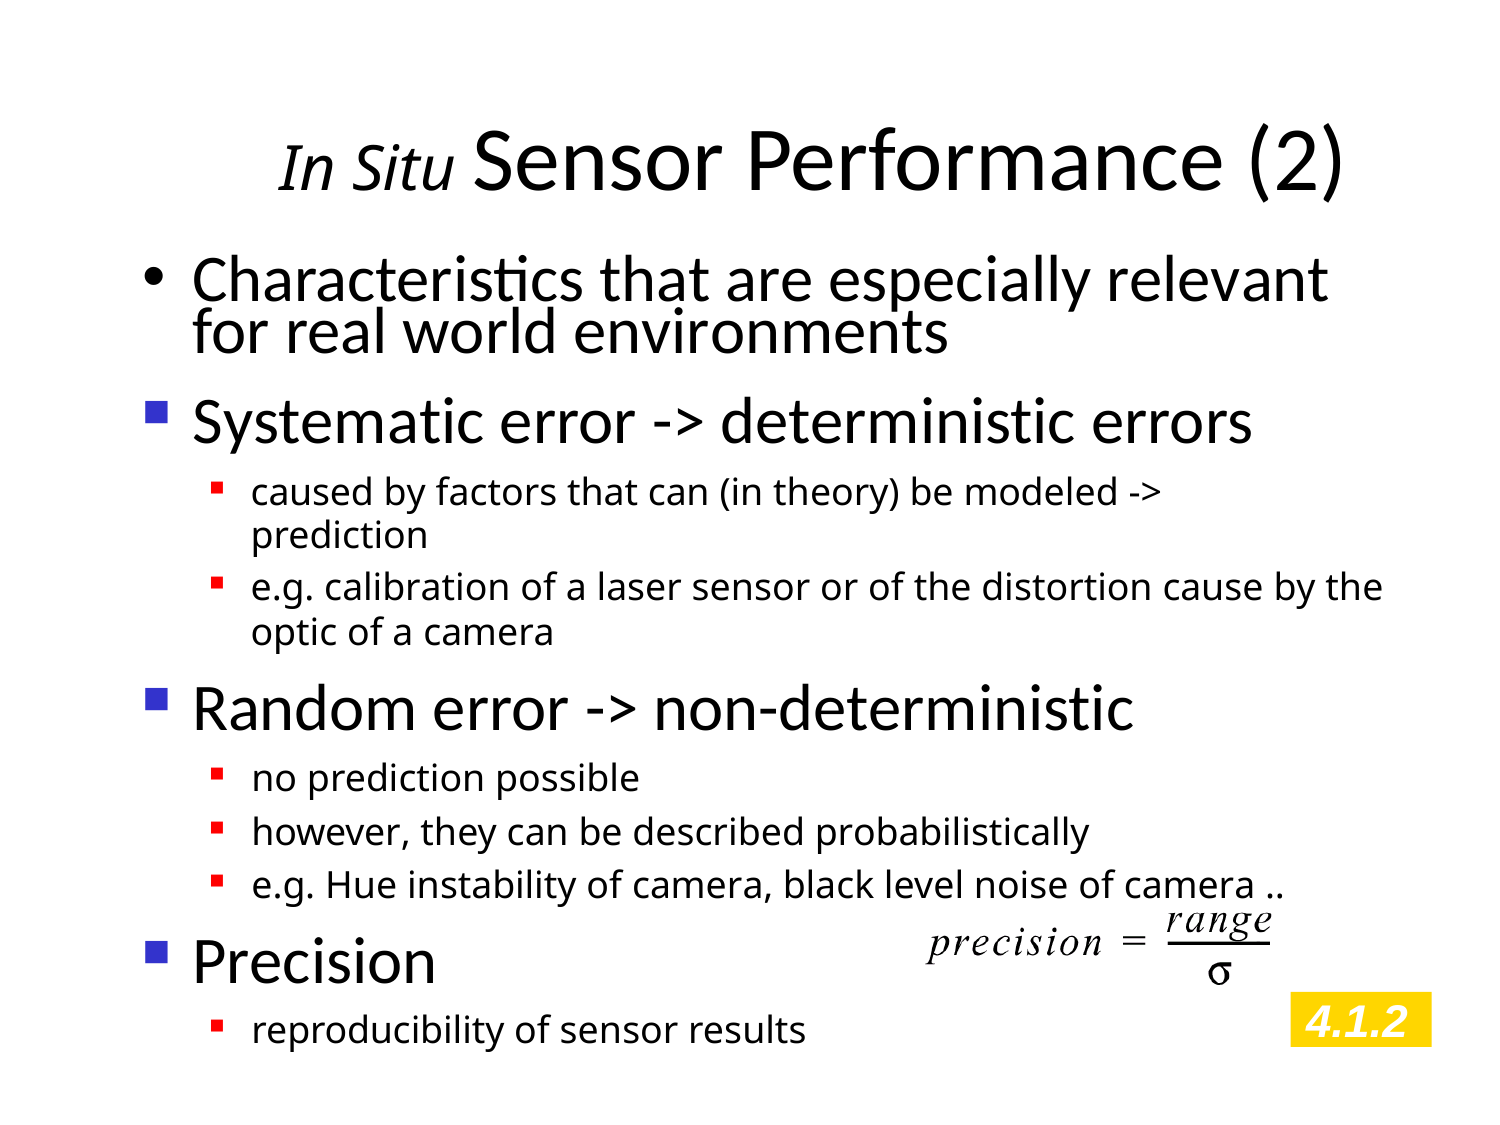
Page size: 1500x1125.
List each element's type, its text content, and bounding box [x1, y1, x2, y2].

text_box 4.1.2 [1290, 991, 1432, 1047]
list Characteristics that are especially relevant for real world environments Systematic error -> deterministic errors caused by factors that can (in theory) be modeled -> prediction e.g. calibration of a laser sensor or of the distortion cause by the optic of a camera Random error -> non-deterministic no prediction possible however, they can be described probabilistically e.g. Hue instability of camera, black level noise of camera .. Precision reproducibility of sensor results [75, 262, 1425, 1052]
text_box [920, 904, 1277, 989]
title In Situ Sensor Performance (2) [81, 0, 1432, 248]
